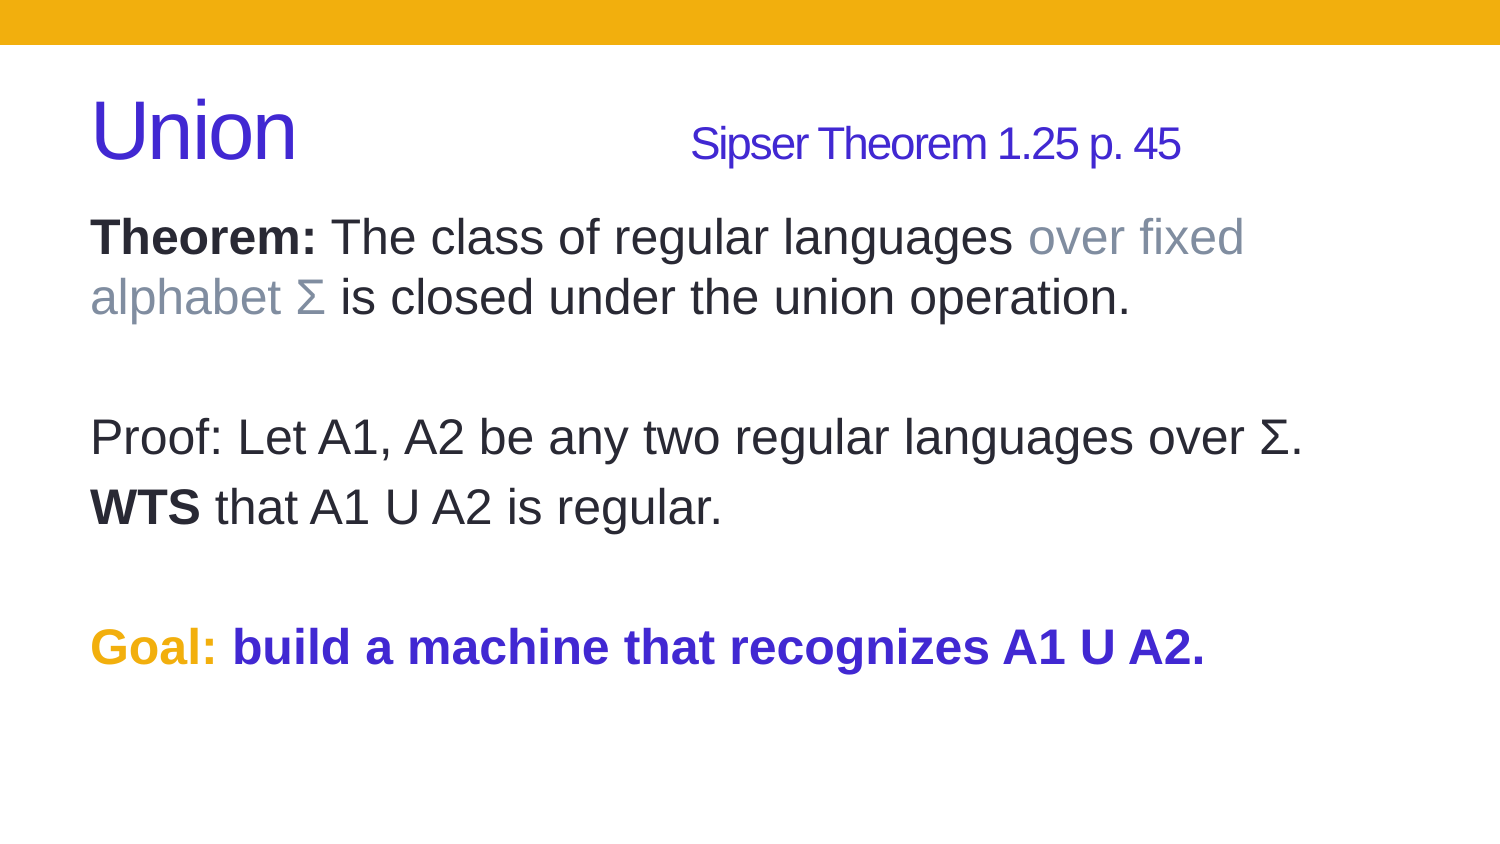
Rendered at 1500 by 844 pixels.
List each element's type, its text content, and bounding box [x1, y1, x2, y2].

title Union Sipser Theorem 1.25 p. 45 [75, 65, 1425, 188]
list Theorem: The class of regular languages over fixed alphabet Σ is closed under the union operation. Proof: Let A1, A2 be any two regular languages over Σ. WTS that A1 U A2 is regular. Goal: build a machine that recognizes A1 U A2. [75, 196, 1425, 797]
